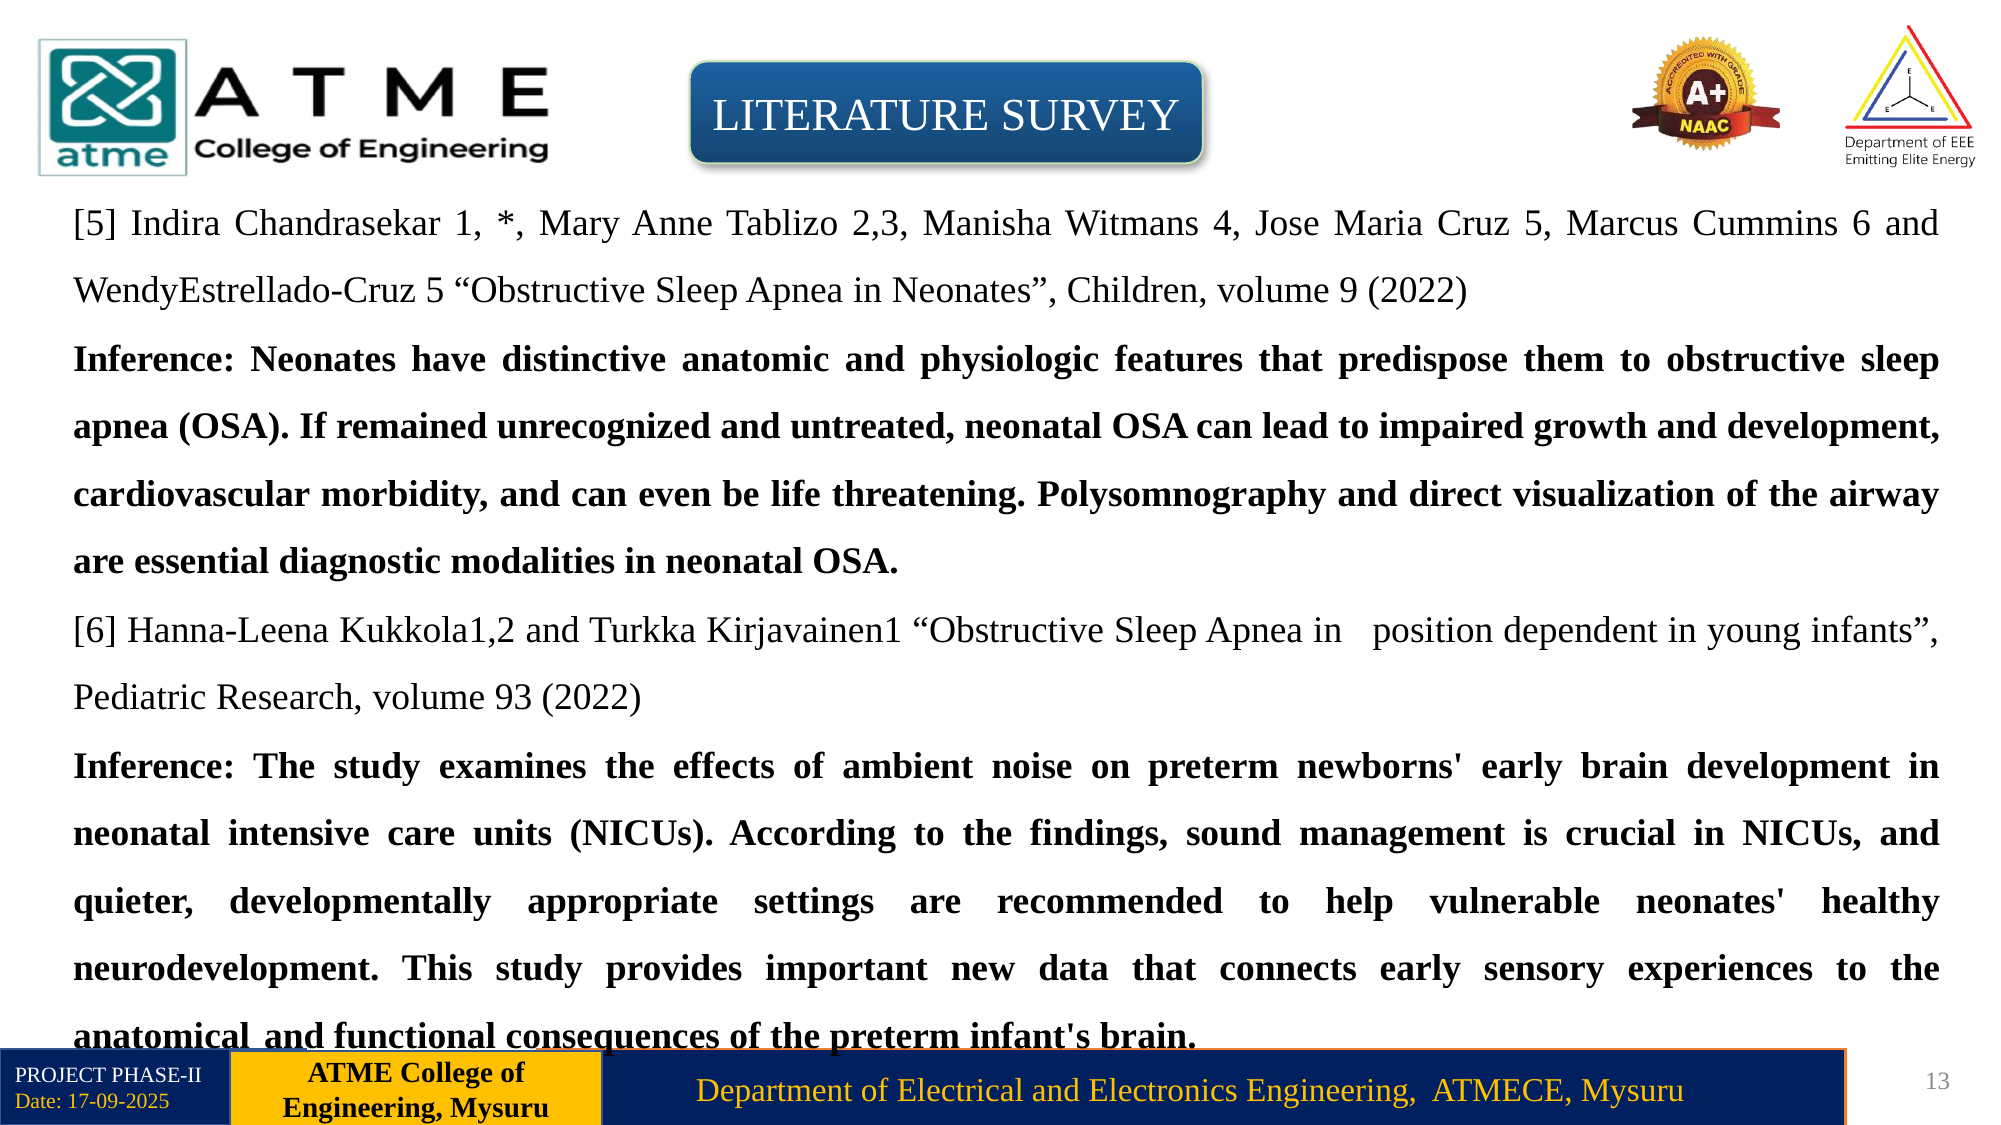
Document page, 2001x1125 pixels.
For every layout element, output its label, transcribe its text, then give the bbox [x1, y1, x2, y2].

picture [1615, 20, 1796, 170]
picture [1838, 20, 1979, 170]
text_box ATME College of Engineering, Mysuru [229, 1063, 603, 1125]
footer Department of Electrical and Electronics Engineering, ATMECE, Mysuru [603, 1063, 1847, 1125]
slide_number 13 [1498, 1063, 1966, 1110]
text_box [5] Indira Chandrasekar 1, *, Mary Anne Tablizo 2,3, Manisha Witmans 4, Jose Maria Cruz 5, Marcus Cummins 6 and WendyEstrellado-Cruz 5 “Obstructive Sleep Apnea in Neonates”, Children, volume 9 (2022) Inference: Neonates have distinctive anatomic and physiologic features that predispose them to obstructive sleep apnea (OSA). If remained unrecognized and untreated, neonatal OSA can lead to impaired growth and development, cardiovascular morbidity, and can even be life threatening. Polysomnography and direct visualization of the airway are essential diagnostic modalities in neonatal OSA. [6] Hanna-Leena Kukkola1,2 and Turkka Kirjavainen1 “Obstructive Sleep Apnea in position dependent in young infants”, Pediatric Research, volume 93 (2022) Inference: The study examines the effects of ambient noise on preterm newborns' early brain development in neonatal intensive care units (NICUs). According to the findings, sound management is crucial in NICUs, and quieter, developmentally appropriate settings are recommended to help vulnerable neonates' healthy neurodevelopment. This study provides important new data that connects early sensory experiences to the anatomical and functional consequences of the preterm infant's brain. [58, 167, 1974, 1063]
text_box PROJECT PHASE-II Date: 17-09-2025 [0, 1048, 229, 1125]
text_box LITERATURE SURVEY [688, 60, 1204, 165]
picture [0, 0, 584, 231]
